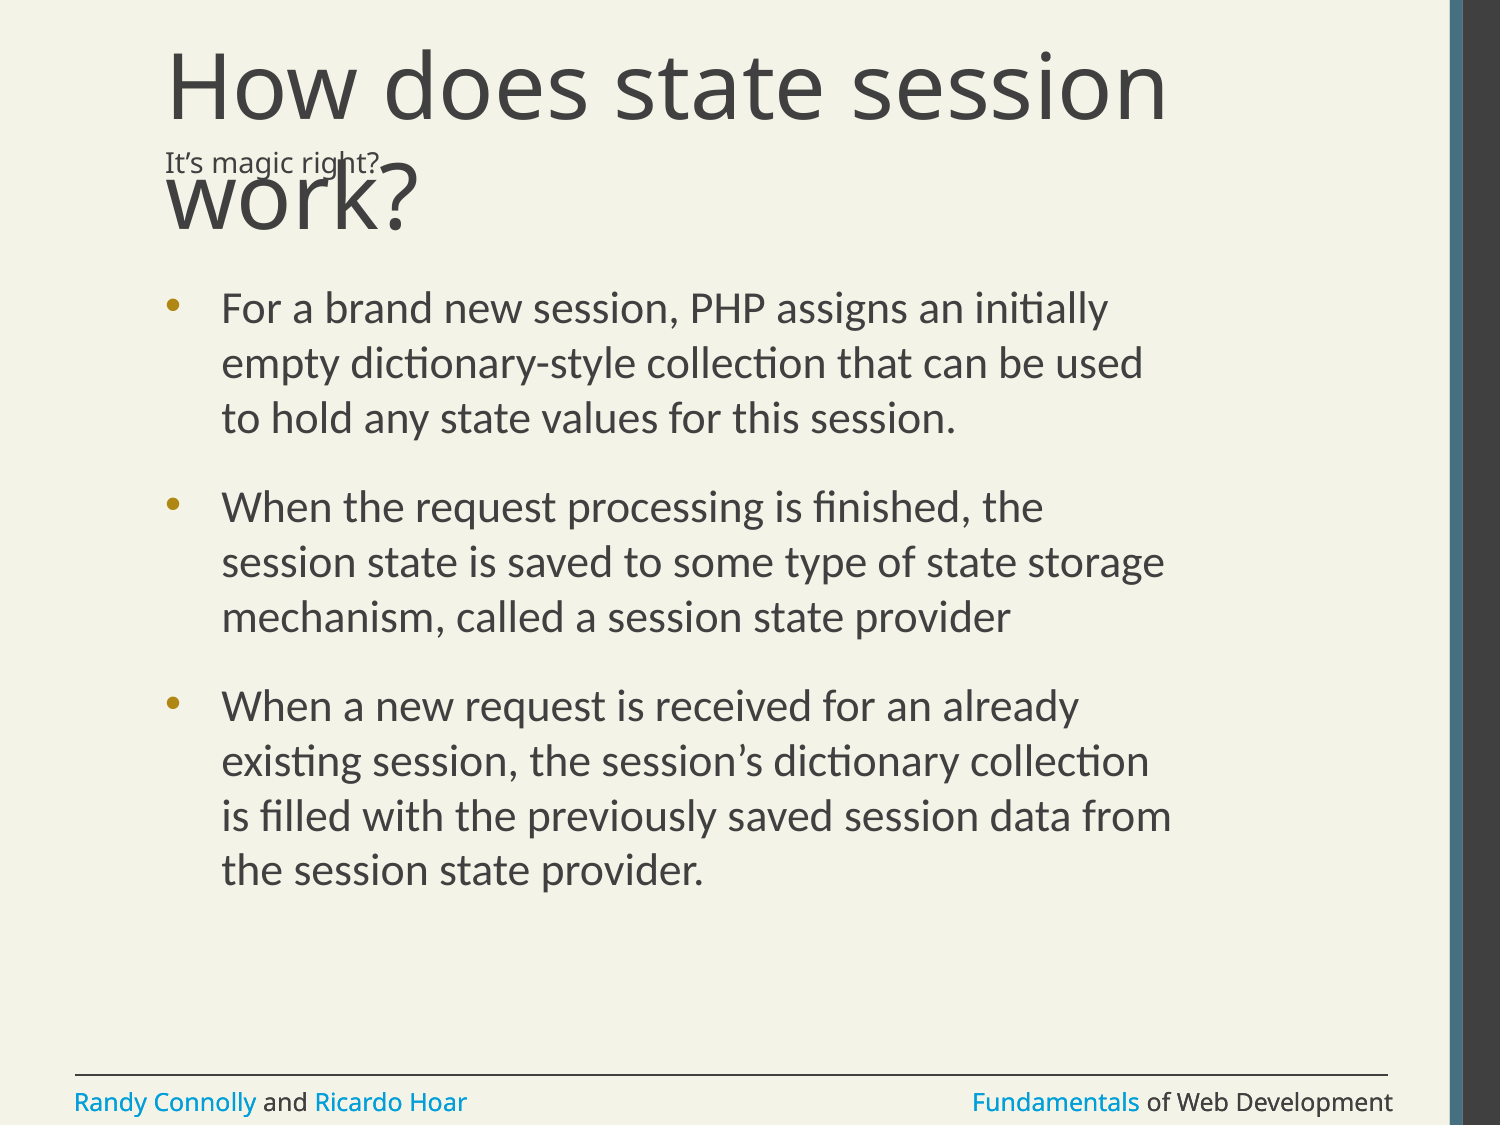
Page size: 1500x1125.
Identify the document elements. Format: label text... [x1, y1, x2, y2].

title How does state session work? [150, 20, 1425, 188]
list It’s magic right? [150, 137, 1200, 188]
list For a brand new session, PHP assigns an initially empty dictionary-style collection that can be used to hold any state values for this session. When the request processing is finished, the session state is saved to some type of state storage mechanism, called a session state provider When a new request is received for an already existing session, the session’s dictionary collection is filled with the previously saved session data from the session state provider. [150, 270, 1200, 1013]
